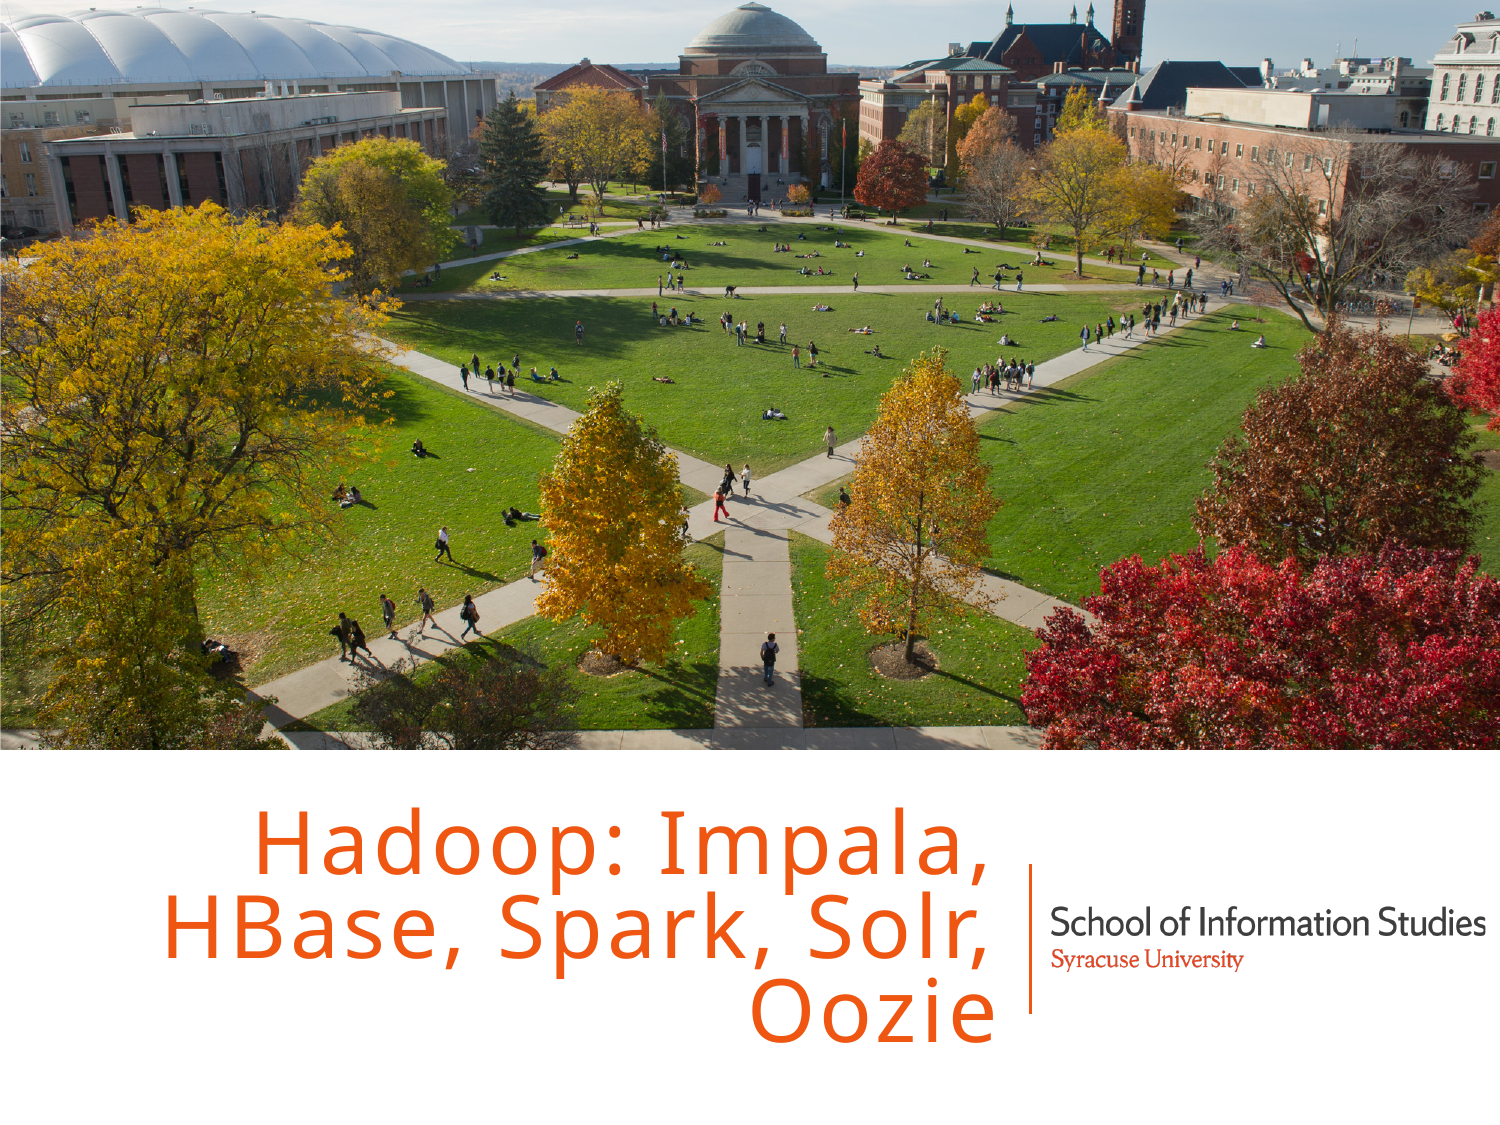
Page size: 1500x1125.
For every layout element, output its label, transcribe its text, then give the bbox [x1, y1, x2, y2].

picture [0, 0, 1500, 751]
title Hadoop: Impala, HBase, Spark, Solr, Oozie [56, 813, 1013, 1054]
